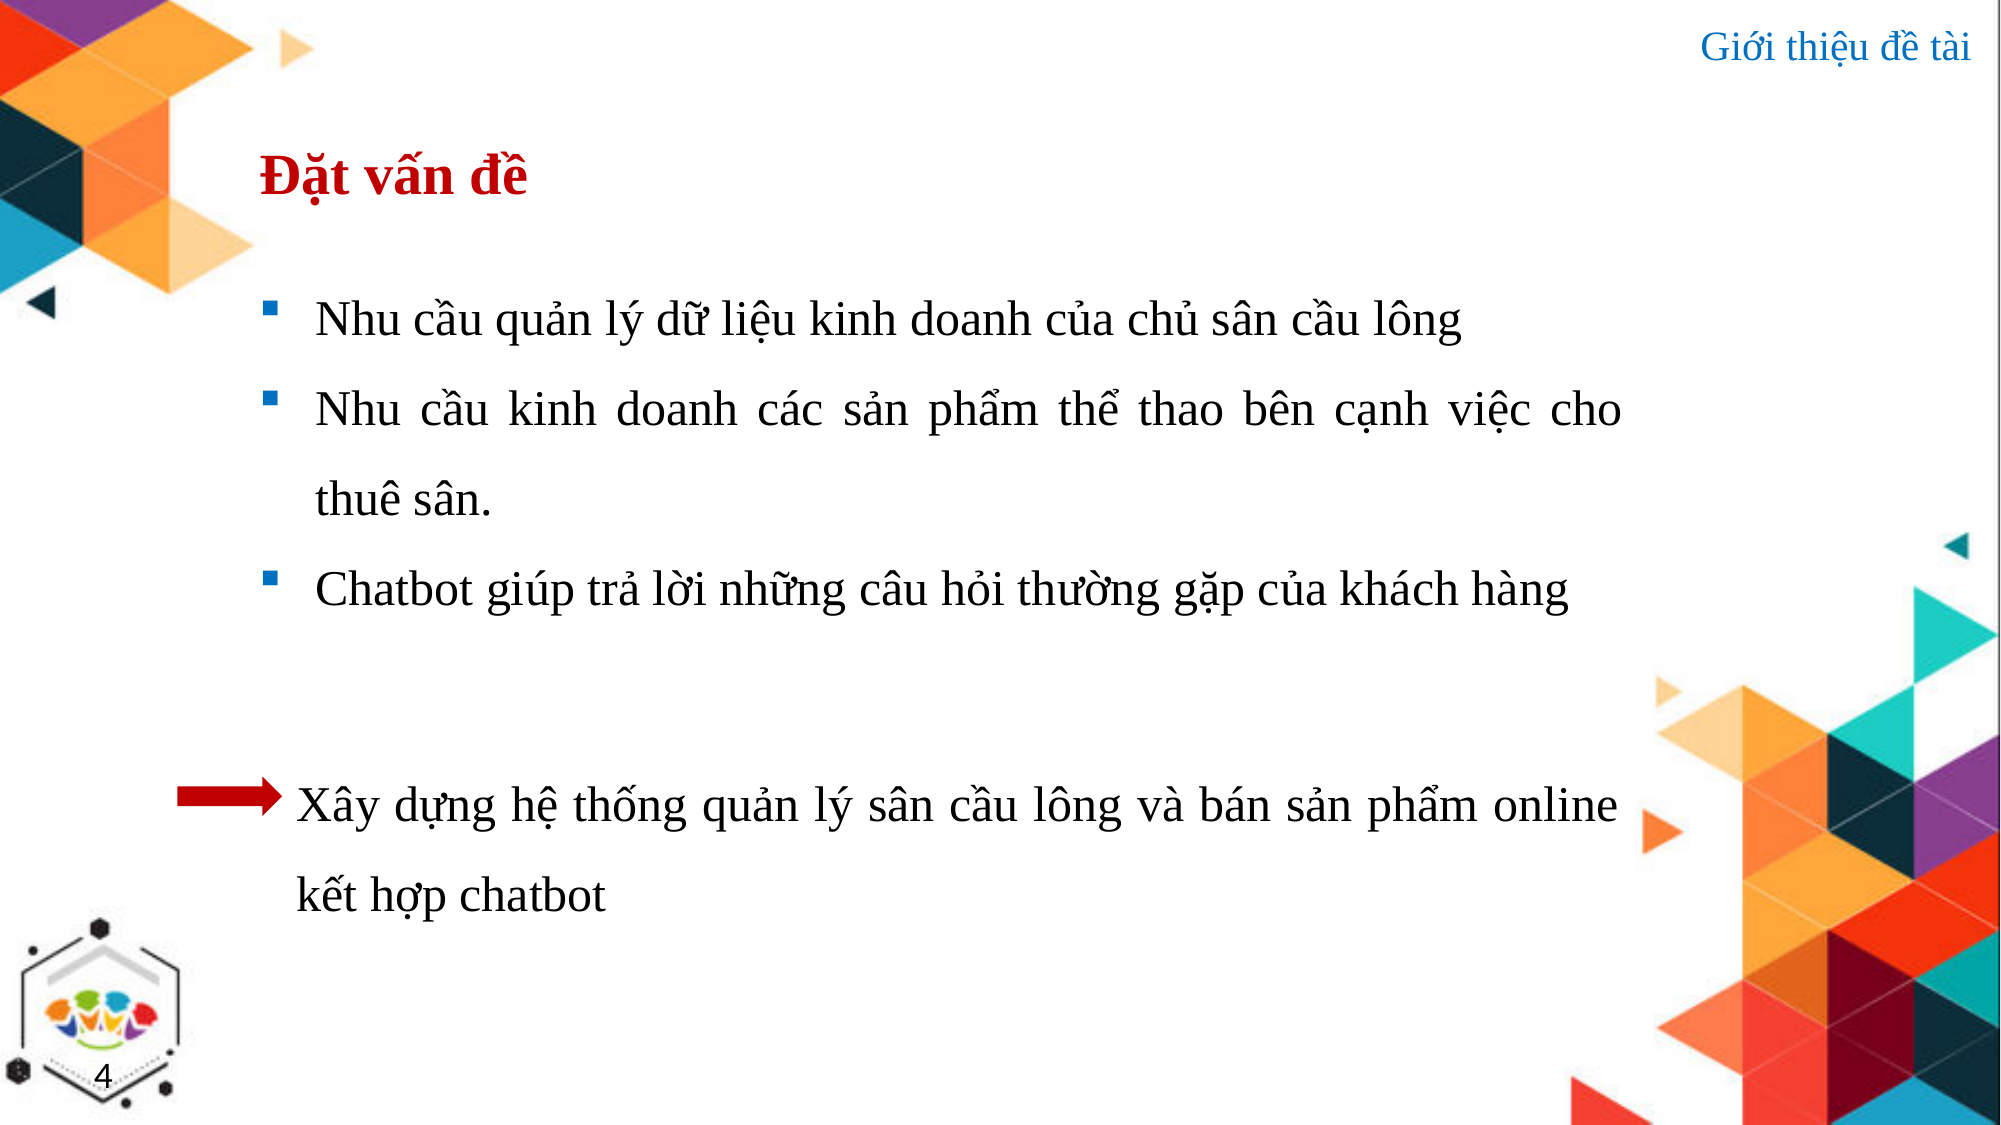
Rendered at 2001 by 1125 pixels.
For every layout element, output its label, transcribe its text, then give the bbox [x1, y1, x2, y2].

text_box Giới thiệu đề tài [1664, 17, 2000, 88]
text_box Đặt vấn đề [244, 121, 796, 222]
text_box 4 [79, 1043, 132, 1104]
text_box Nhu cầu quản lý dữ liệu kinh doanh của chủ sân cầu lông Nhu cầu kinh doanh các sản phẩm thể thao bên cạnh việc cho thuê sân. Chatbot giúp trả lời những câu hỏi thường gặp của khách hàng [244, 247, 1639, 713]
picture [0, 0, 2001, 1125]
text_box [176, 773, 284, 819]
text_box Xây dựng hệ thống quản lý sân cầu lông và bán sản phẩm online kết hợp chatbot [282, 733, 1635, 929]
